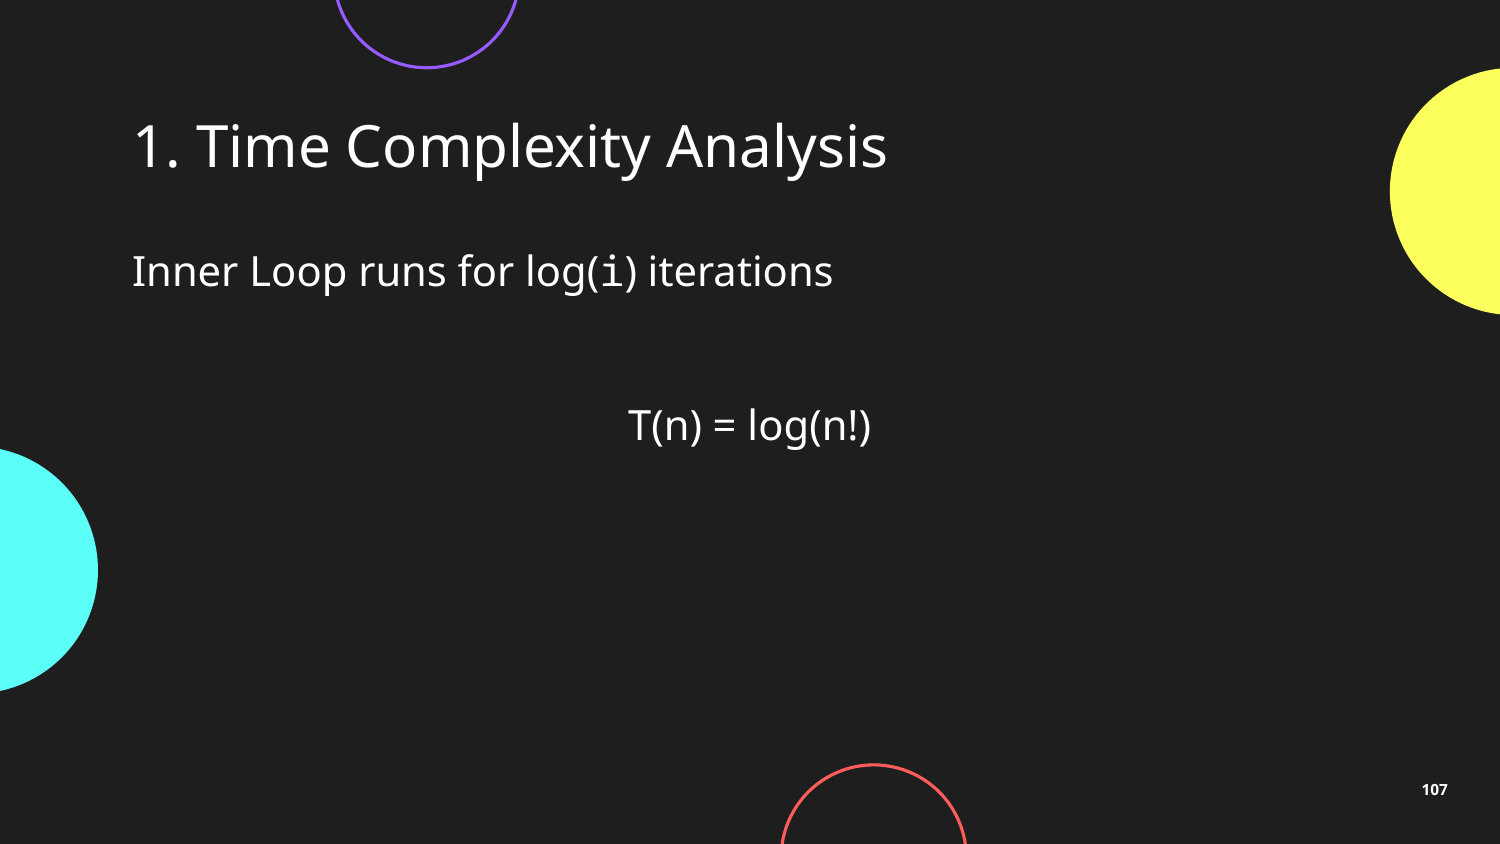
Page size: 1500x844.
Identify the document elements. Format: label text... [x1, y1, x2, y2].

text_box Inner Loop runs for log(i) iterations [117, 229, 1414, 306]
title 1. Time Complexity Analysis [117, 106, 1383, 183]
slide_number 107 [1389, 764, 1480, 816]
text_box T(n) = log(n!) [329, 383, 1171, 460]
